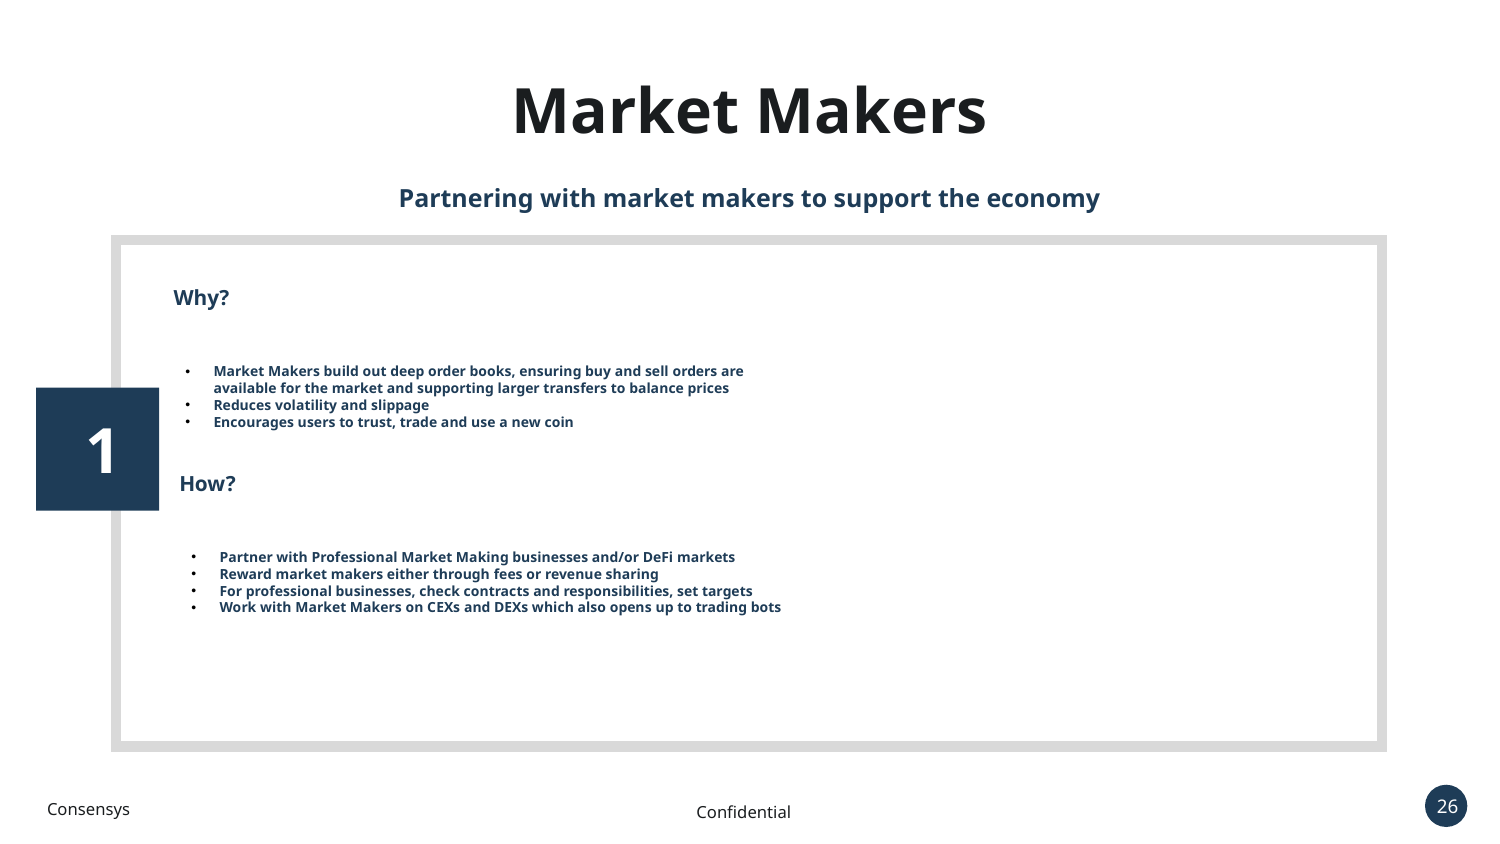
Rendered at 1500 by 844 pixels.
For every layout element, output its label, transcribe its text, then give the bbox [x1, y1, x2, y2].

text_box Market Makers build out deep order books, ensuring buy and sell orders are available for the market and supporting larger transfers to balance prices Reduces volatility and slippage Encourages users to trust, trade and use a new coin [170, 355, 798, 455]
text_box Market Makers [0, 63, 1500, 154]
text_box [116, 240, 1383, 747]
text_box 1 [62, 403, 144, 494]
text_box [36, 387, 160, 511]
text_box Partner with Professional Market Making businesses and/or DeFi markets Reward market makers either through fees or revenue sharing For professional businesses, check contracts and responsibilities, set targets Work with Market Makers on CEXs and DEXs which also opens up to trading bots [176, 541, 798, 624]
text_box How? [176, 467, 567, 499]
text_box Why? [170, 281, 561, 313]
slide_number 26 [1420, 779, 1475, 834]
text_box Partnering with market makers to support the economy [244, 174, 1256, 220]
